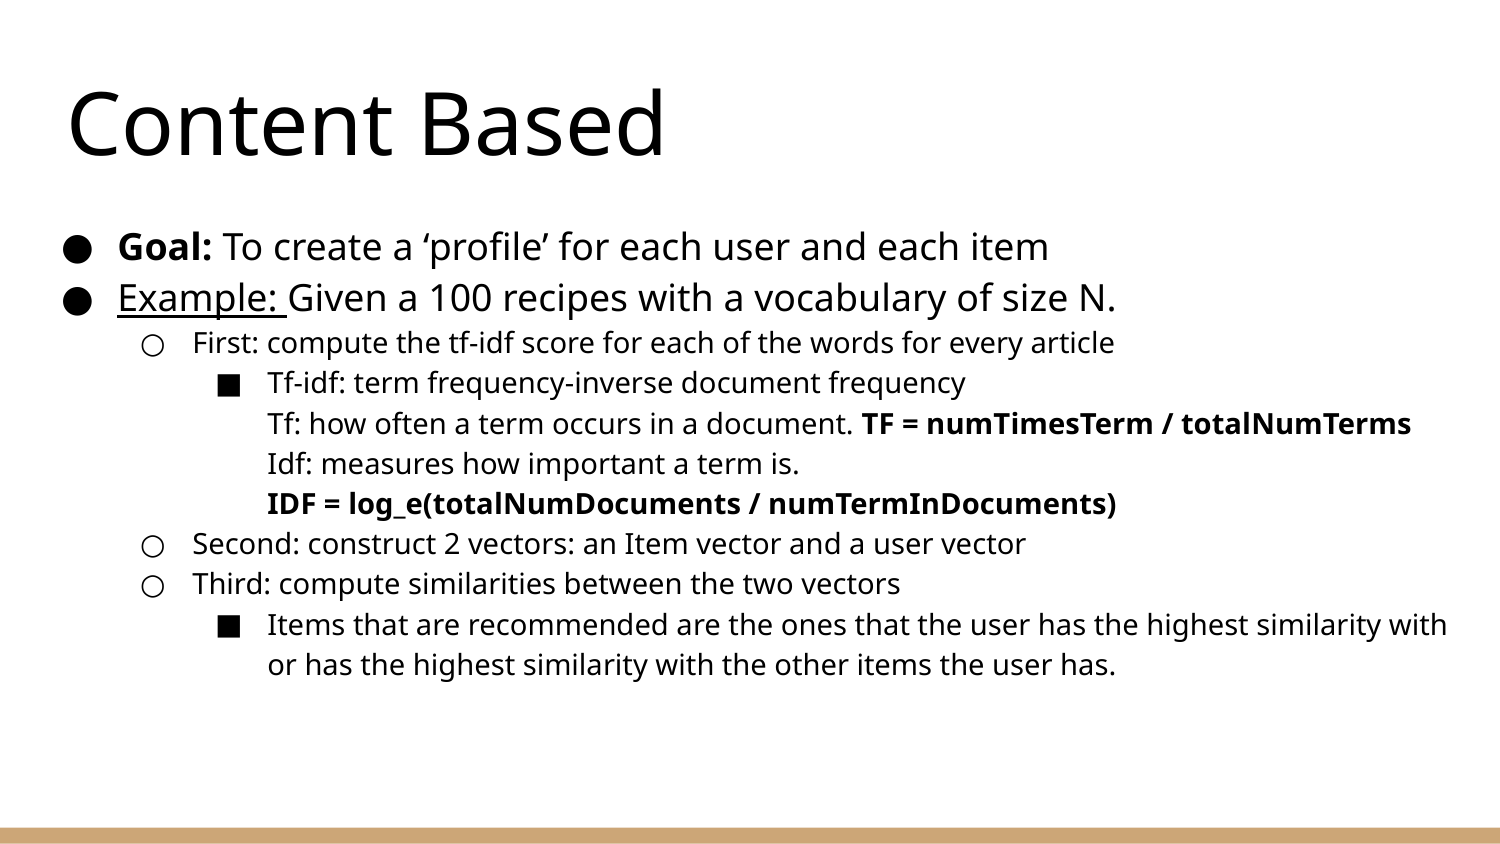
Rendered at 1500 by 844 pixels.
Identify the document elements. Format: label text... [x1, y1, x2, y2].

list Goal: To create a ‘profile’ for each user and each item Example: Given a 100 recipes with a vocabulary of size N. First: compute the tf-idf score for each of the words for every article Tf-idf: term frequency-inverse document frequency Tf: how often a term occurs in a document. TF = numTimesTerm / totalNumTerms Idf: measures how important a term is. IDF = log_e(totalNumDocuments / numTermInDocuments) Second: construct 2 vectors: an Item vector and a user vector Third: compute similarities between the two vectors Items that are recommended are the ones that the user has the highest similarity with or has the highest similarity with the other items the user has. [27, 200, 1476, 752]
title Content Based [51, 51, 1449, 189]
